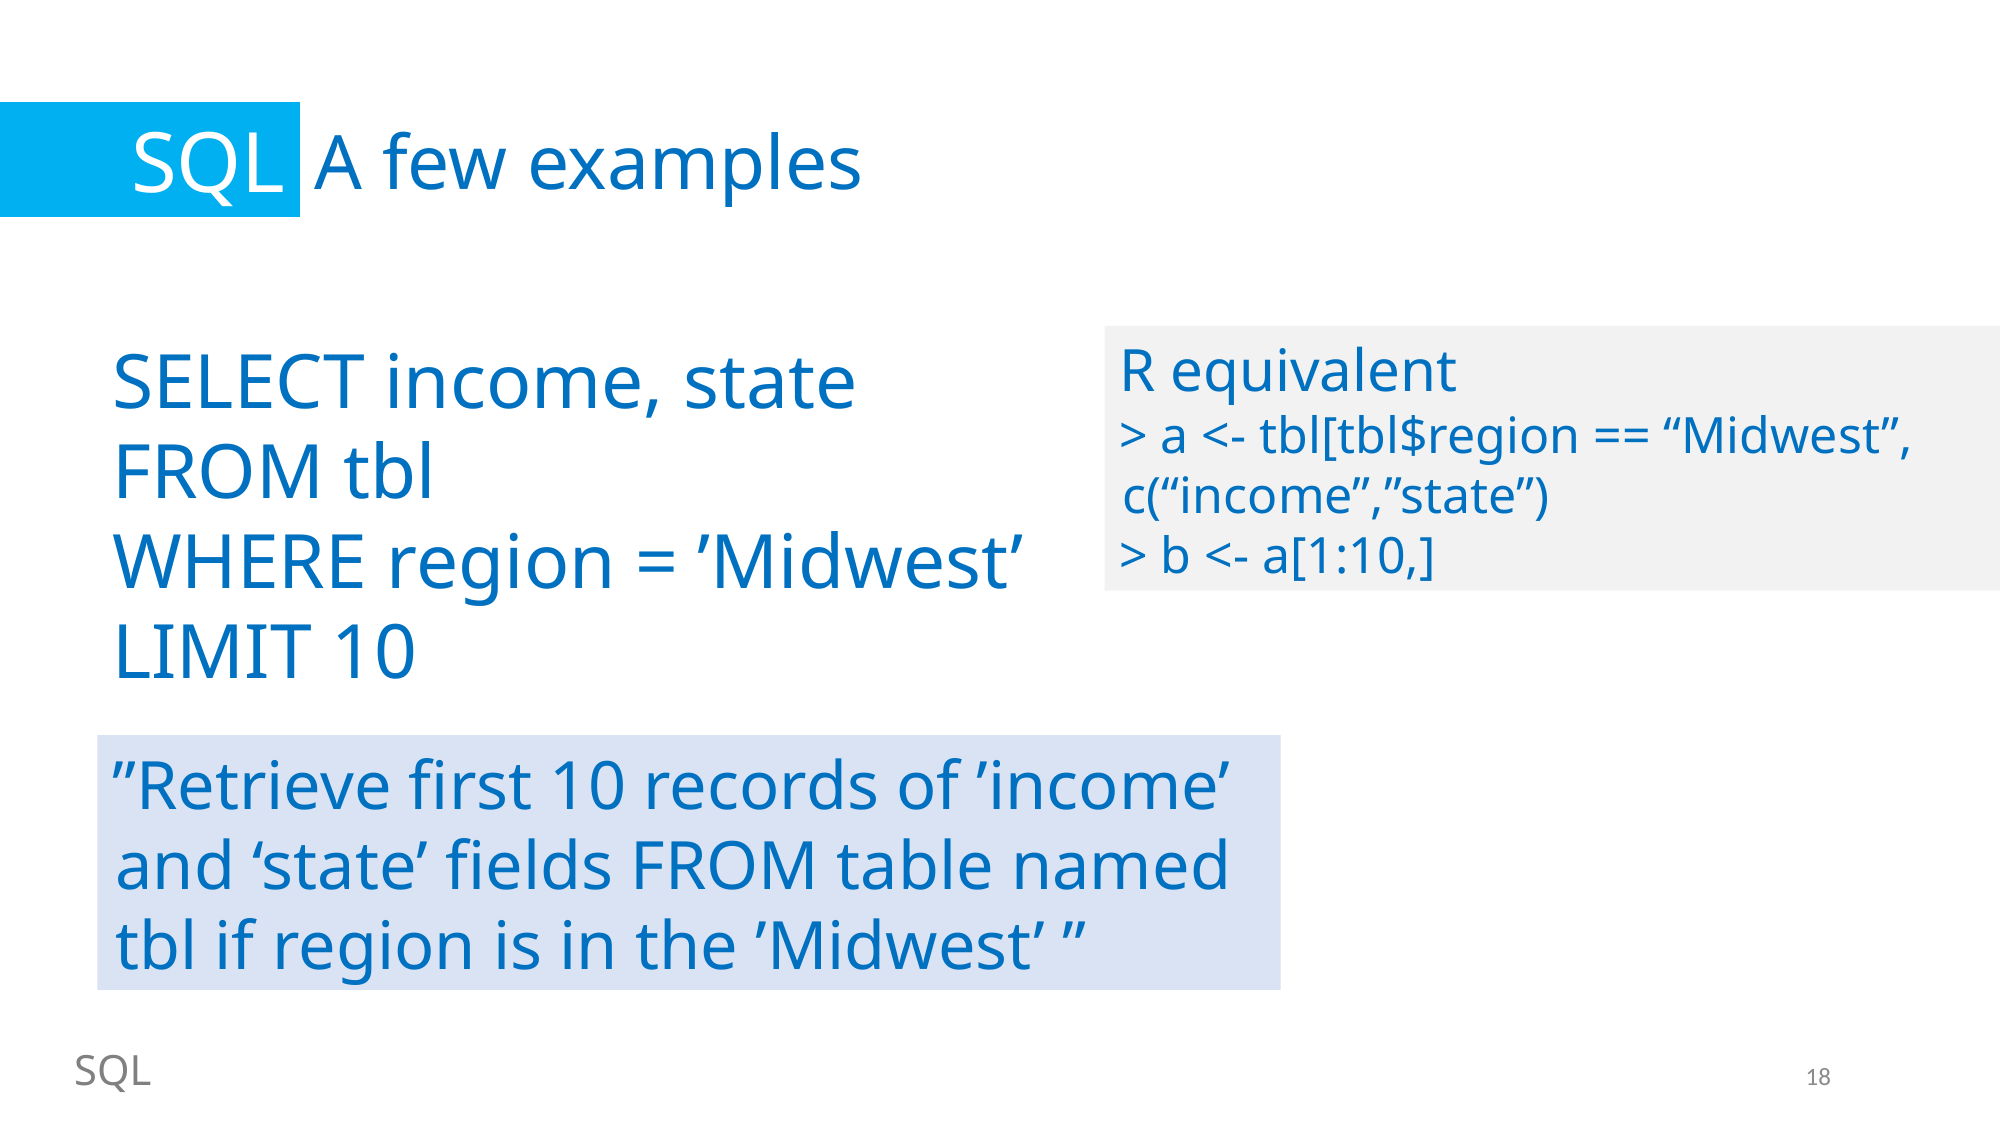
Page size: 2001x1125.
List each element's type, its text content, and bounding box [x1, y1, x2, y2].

text_box R equivalent > a <- tbl[tbl$region == “Midwest”, c(“income”,”state”) > b <- a[1:10,] [1104, 325, 2000, 591]
text_box SELECT income, state FROM tbl WHERE region = ’Midwest’ LIMIT 10 [97, 325, 1281, 701]
text_box SQL [59, 1036, 1529, 1102]
text_box SQL [0, 102, 300, 217]
text_box A few examples [300, 107, 1484, 212]
slide_number 18 [1396, 1045, 1847, 1106]
text_box ”Retrieve first 10 records of ’income’ and ‘state’ fields FROM table named tbl if region is in the ’Midwest’ ” [97, 735, 1281, 990]
